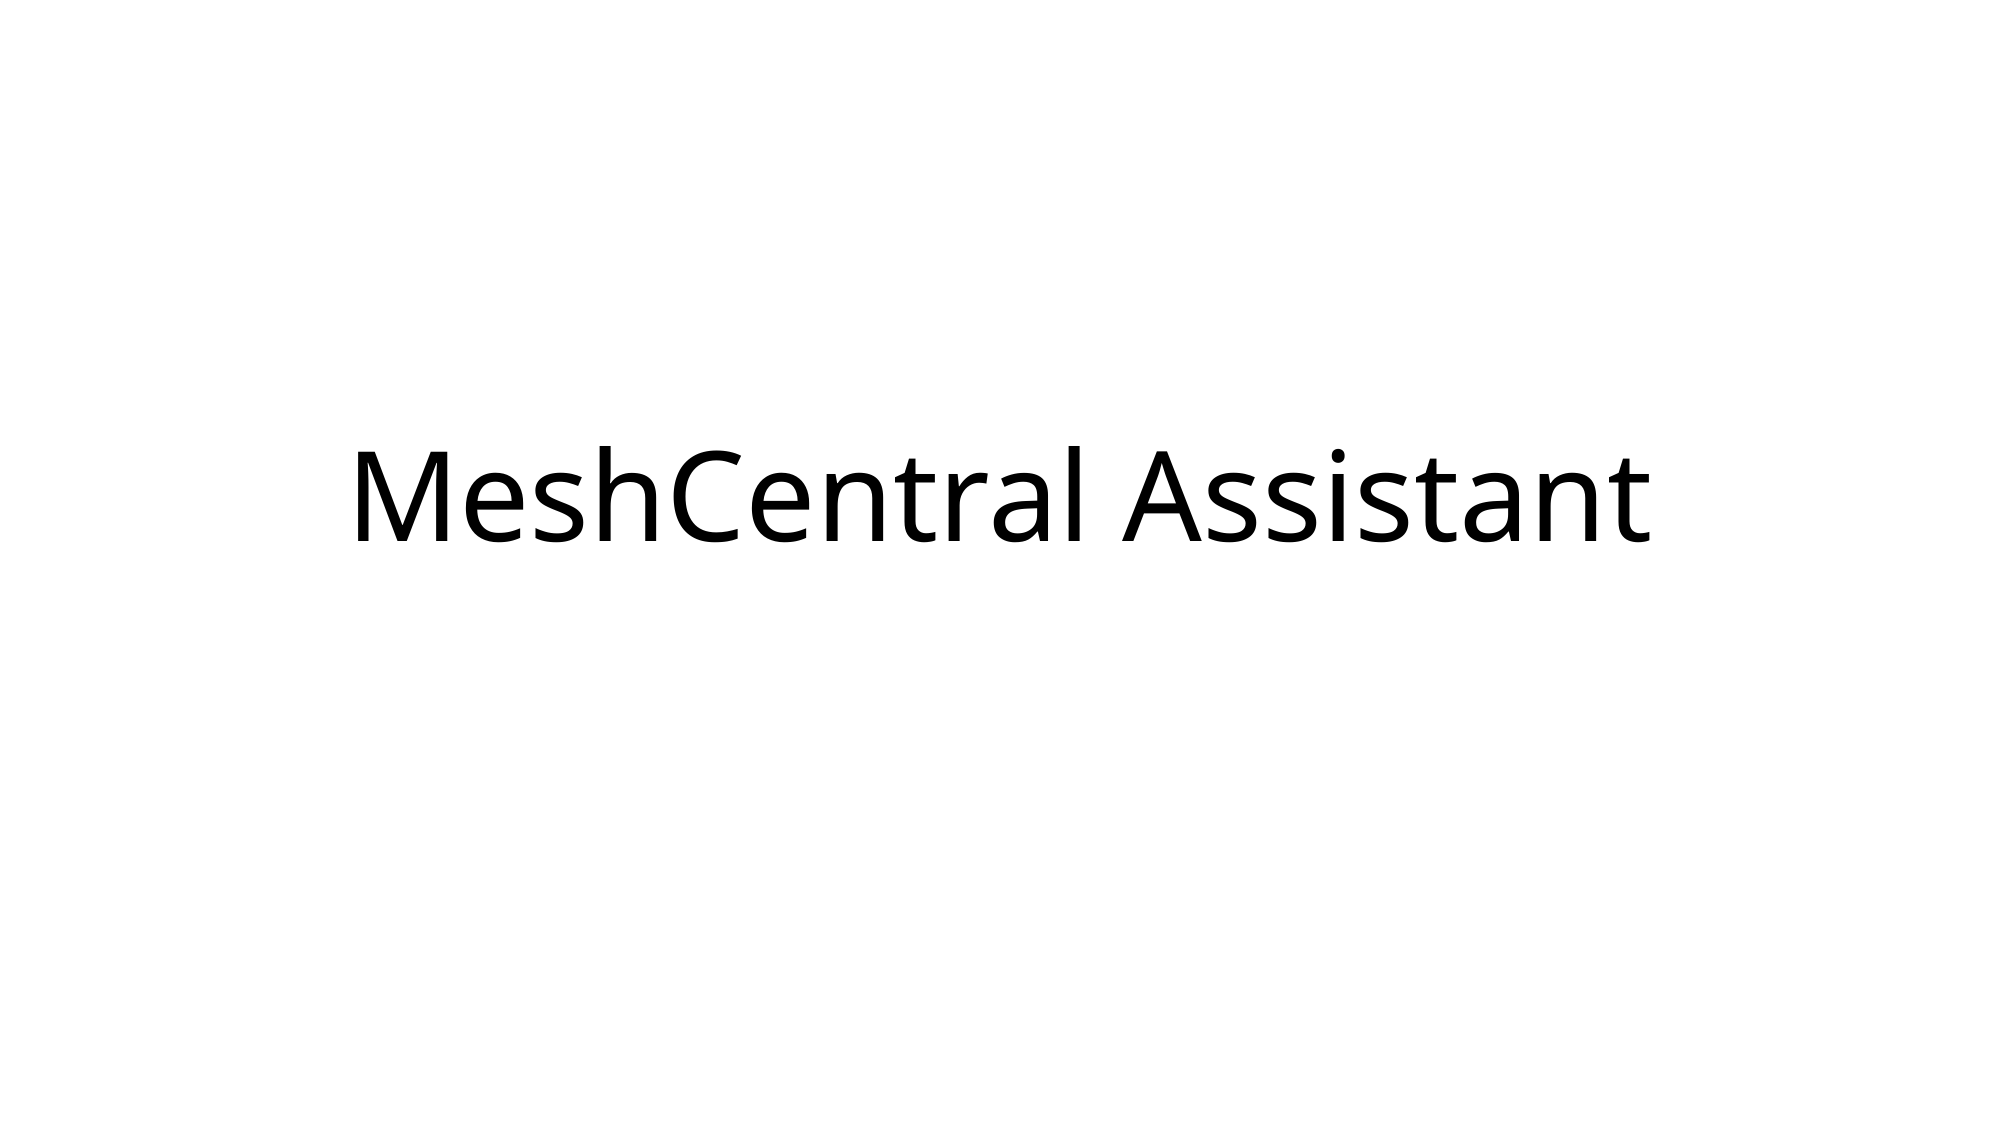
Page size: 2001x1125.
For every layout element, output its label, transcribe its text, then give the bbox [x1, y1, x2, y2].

title MeshCentral Assistant [249, 184, 1750, 576]
